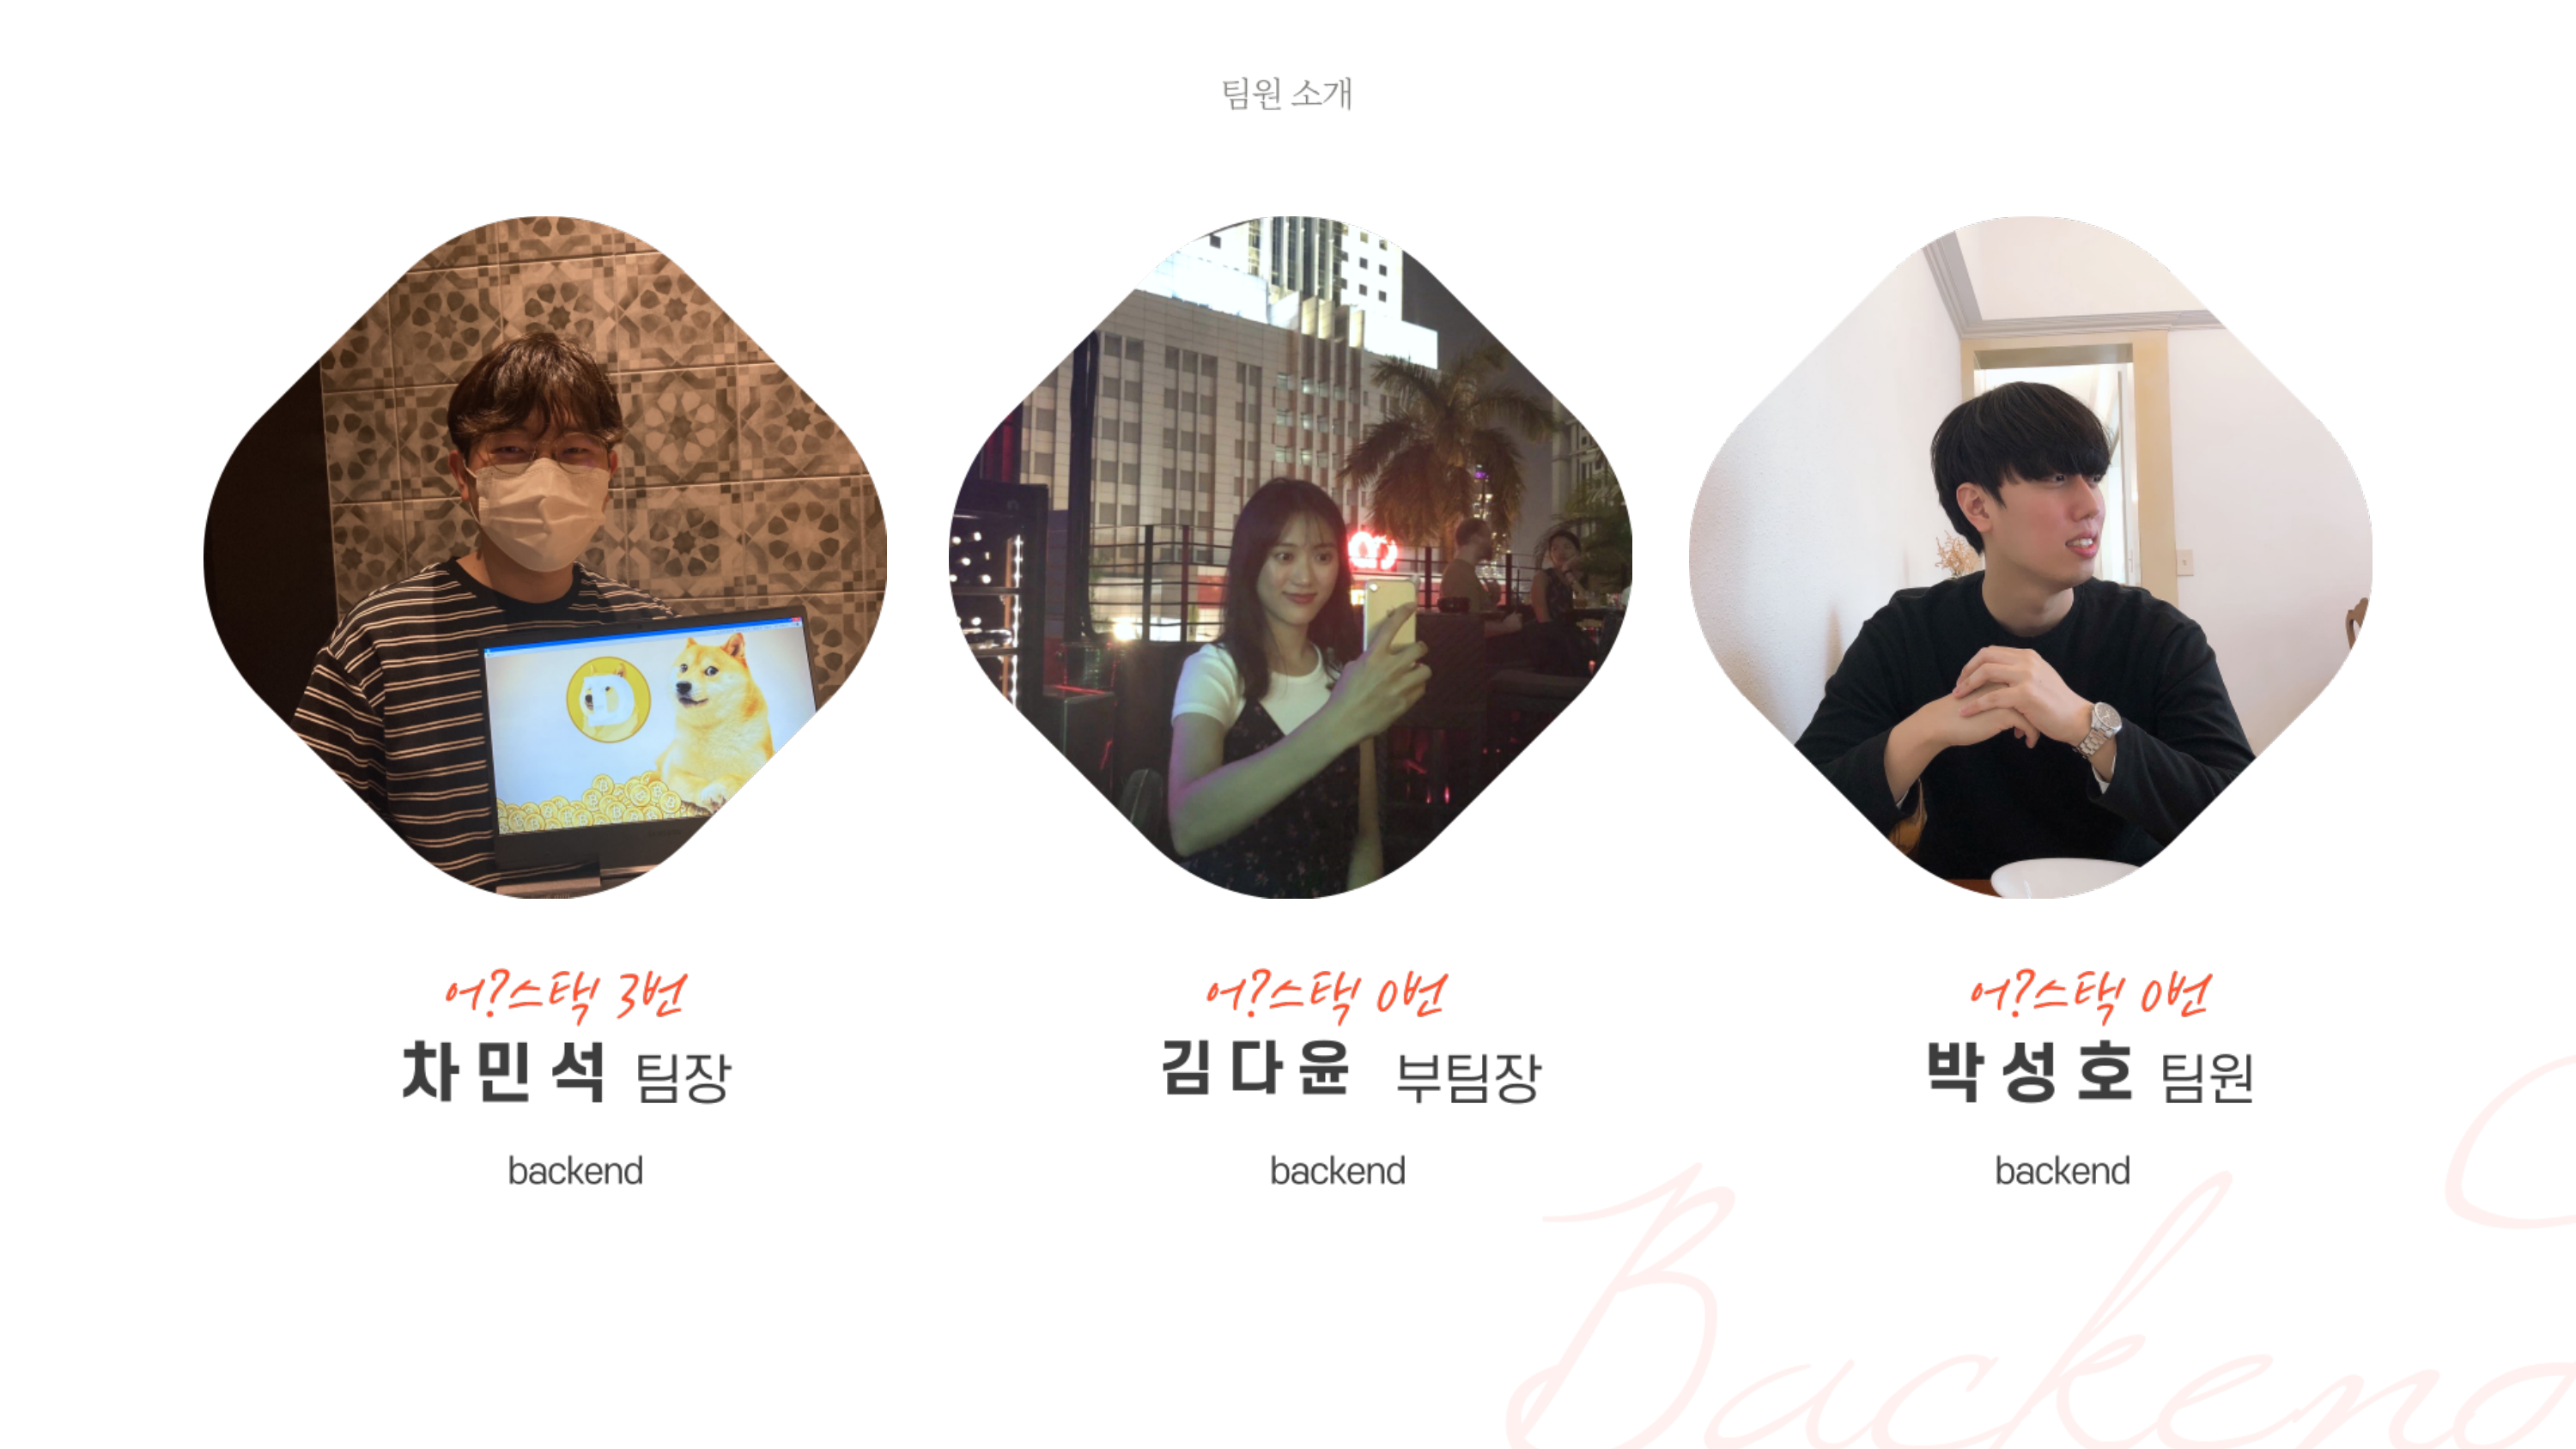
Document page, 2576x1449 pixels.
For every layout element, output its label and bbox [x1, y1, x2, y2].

text_box [1689, 215, 2372, 900]
text_box [203, 215, 887, 900]
text_box [949, 215, 1632, 900]
text_box [398, 1027, 779, 1105]
text_box [1923, 1027, 2304, 1105]
picture [233, 939, 2576, 1449]
picture [984, 63, 1373, 126]
